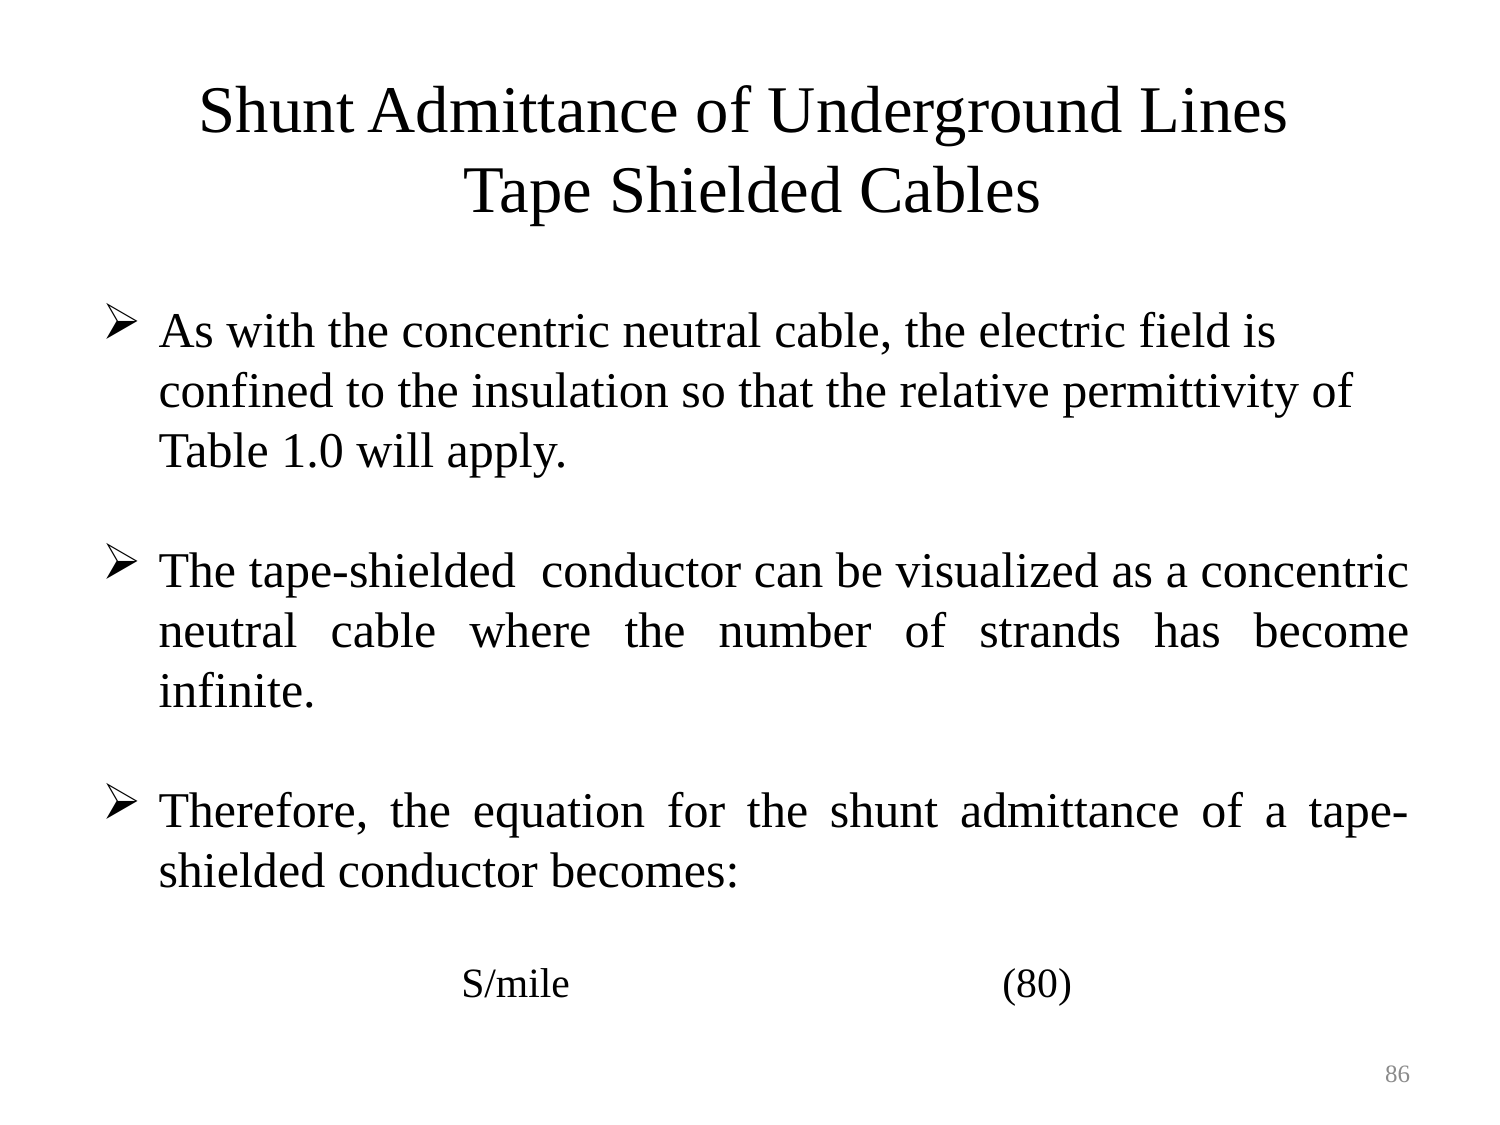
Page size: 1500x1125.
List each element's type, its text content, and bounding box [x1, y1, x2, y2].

text_box [37, 233, 1400, 552]
slide_number 86 [1074, 1042, 1425, 1103]
text_box Shunt Admittance of Underground Lines Tape Shielded Cables [2, 58, 1500, 233]
